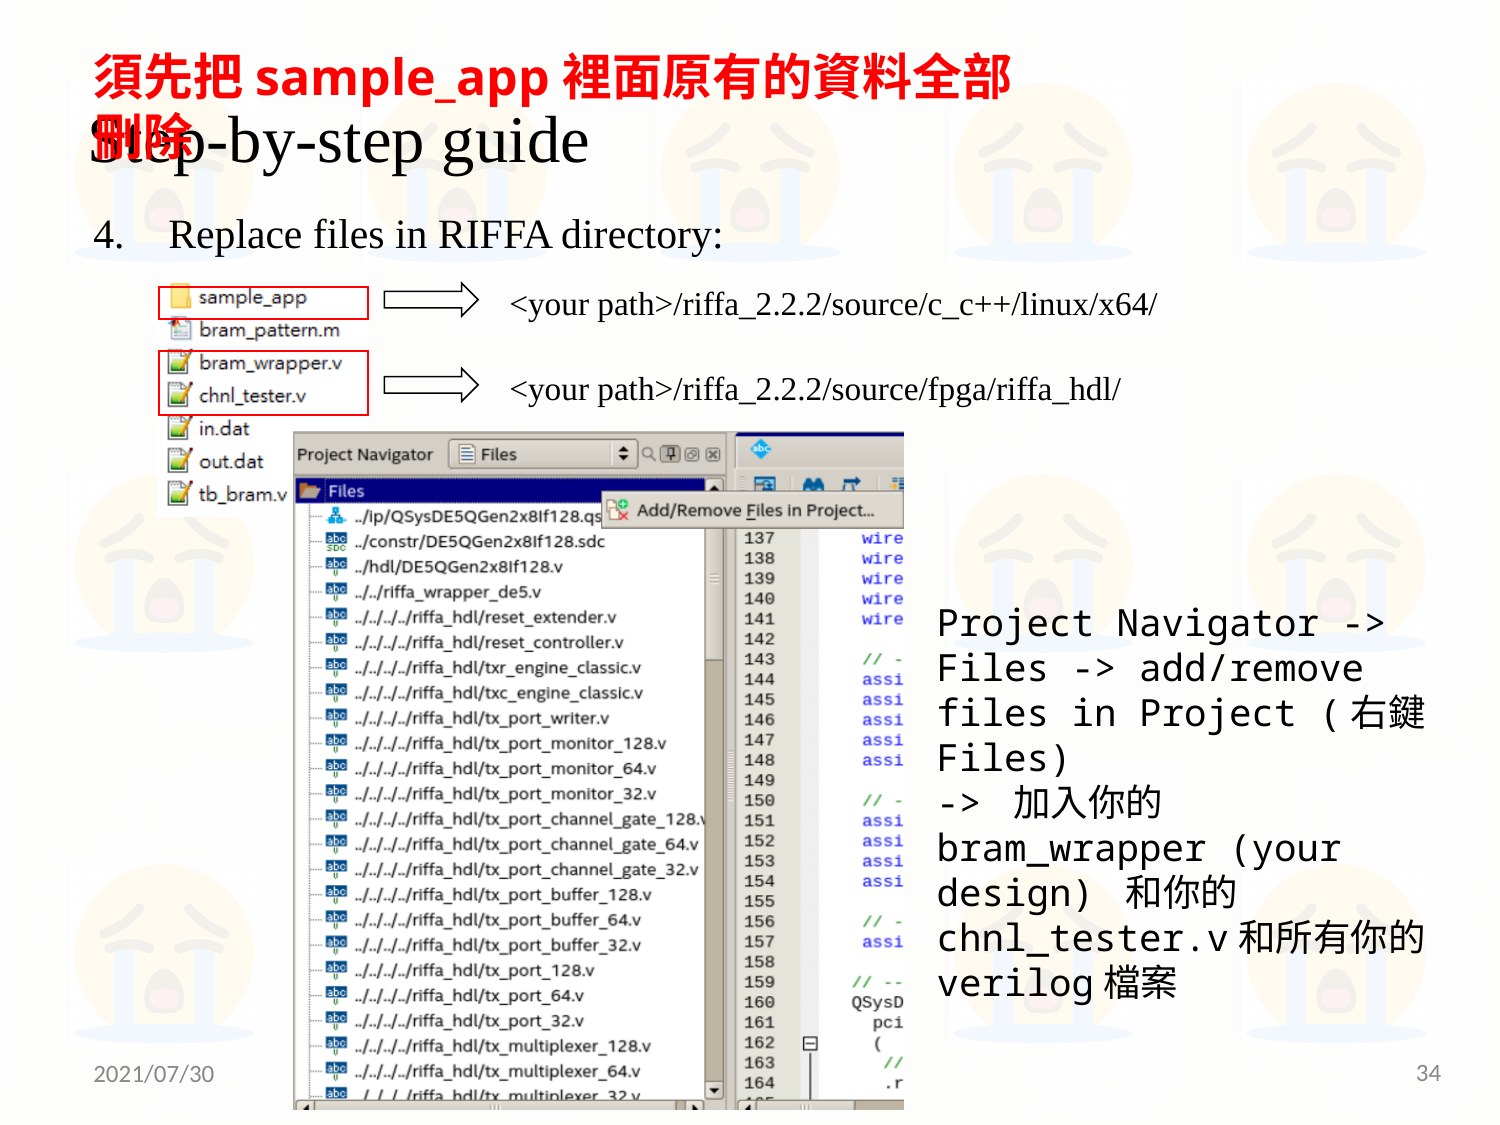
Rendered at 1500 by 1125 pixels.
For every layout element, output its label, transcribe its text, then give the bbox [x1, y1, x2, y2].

slide_number 34 [1118, 1041, 1457, 1101]
list Replace files in RIFFA directory: [78, 205, 1419, 534]
title Step-by-step guide [72, 75, 1428, 206]
text_box 須先把sample_app裡面原有的資料全部刪除 [78, 37, 1068, 173]
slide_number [78, 1042, 288, 1103]
text_box Project Navigator -> Files -> add/remove files in Project (右鍵Files) -> 加入你的bram_wrapper (your design) 和你的 chnl_tester.v和所有你的verilog檔案 [921, 591, 1443, 1011]
text_box [384, 368, 479, 402]
text_box [384, 283, 479, 317]
picture [156, 274, 905, 1110]
text_box <your path>/riffa_2.2.2/source/c_c++/linux/x64/ [494, 274, 1183, 330]
text_box <your path>/riffa_2.2.2/source/fpga/riffa_hdl/ [494, 359, 1146, 415]
